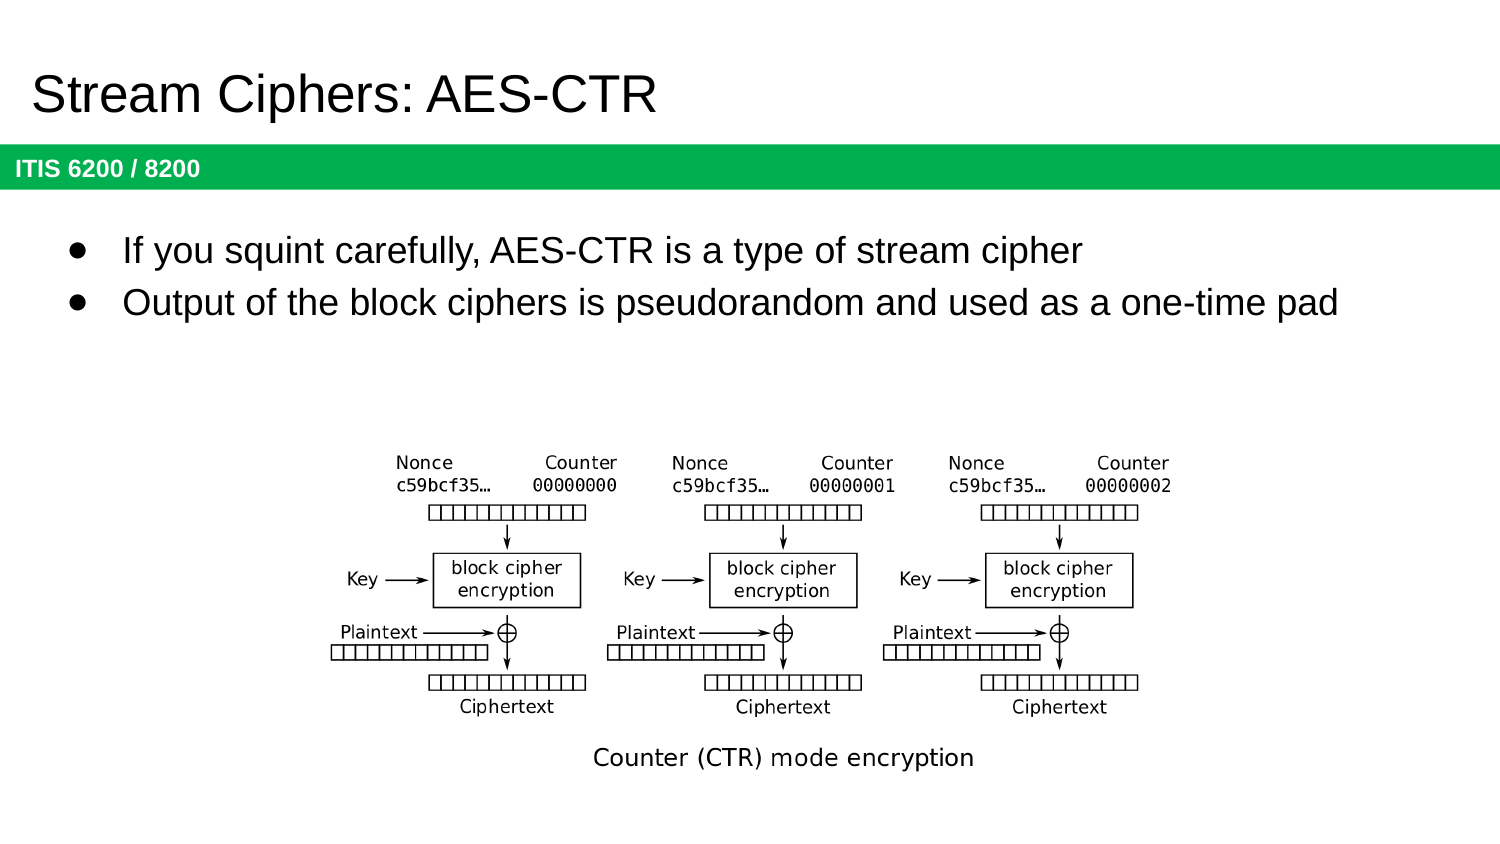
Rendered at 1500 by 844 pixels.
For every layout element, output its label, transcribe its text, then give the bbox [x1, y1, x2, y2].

list If you squint carefully, AES-CTR is a type of stream cipher Output of the block ciphers is pseudorandom and used as a one-time pad [32, 204, 1431, 823]
picture [299, 432, 1201, 796]
title Stream Ciphers: AES-CTR [16, 44, 1415, 139]
